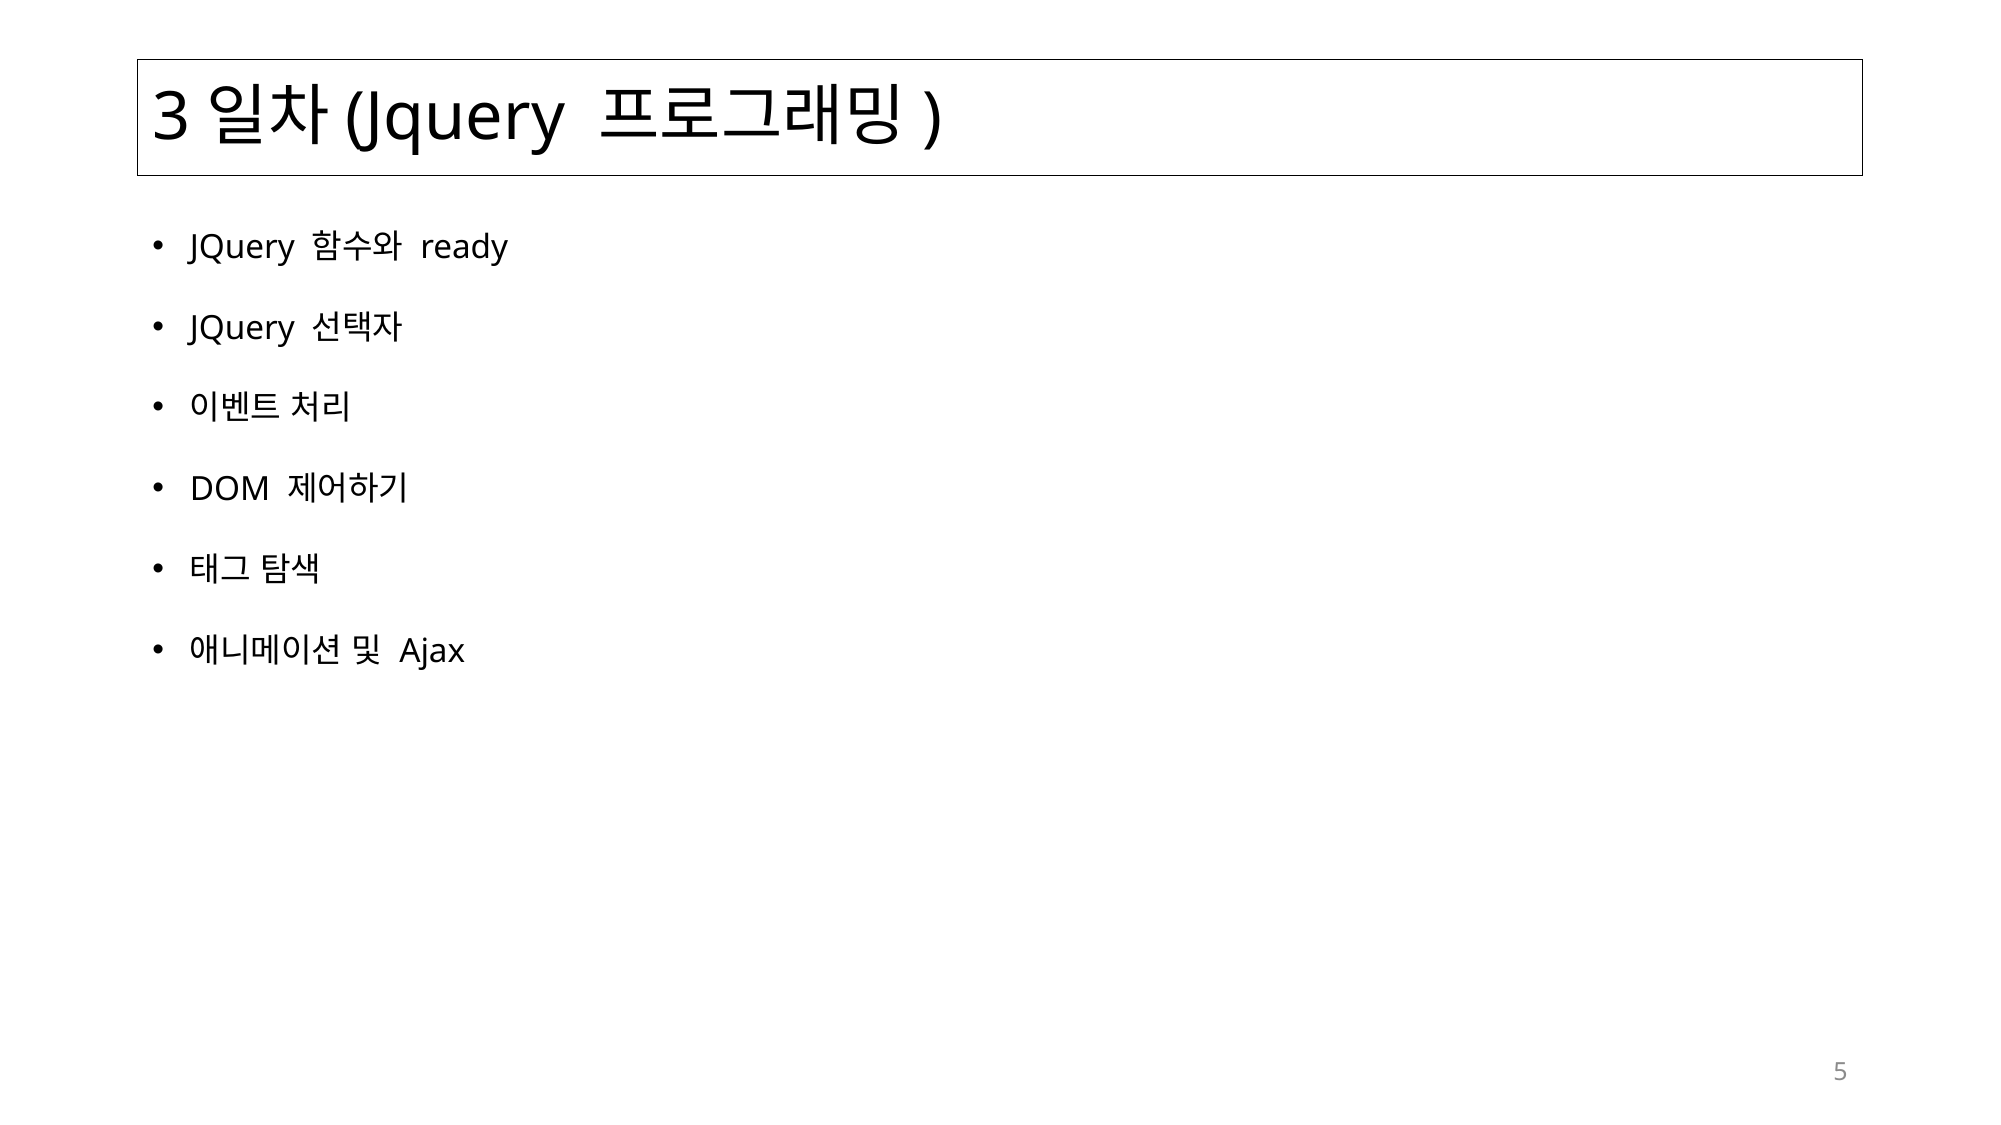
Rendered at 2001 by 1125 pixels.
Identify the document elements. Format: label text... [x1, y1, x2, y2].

title 3일차(Jquery 프로그래밍) [137, 59, 1863, 176]
slide_number 5 [1412, 1042, 1863, 1103]
list JQuery 함수와 ready JQuery 선택자 이벤트 처리 DOM 제어하기 태그 탐색 애니메이션 및 Ajax [137, 197, 1863, 1014]
